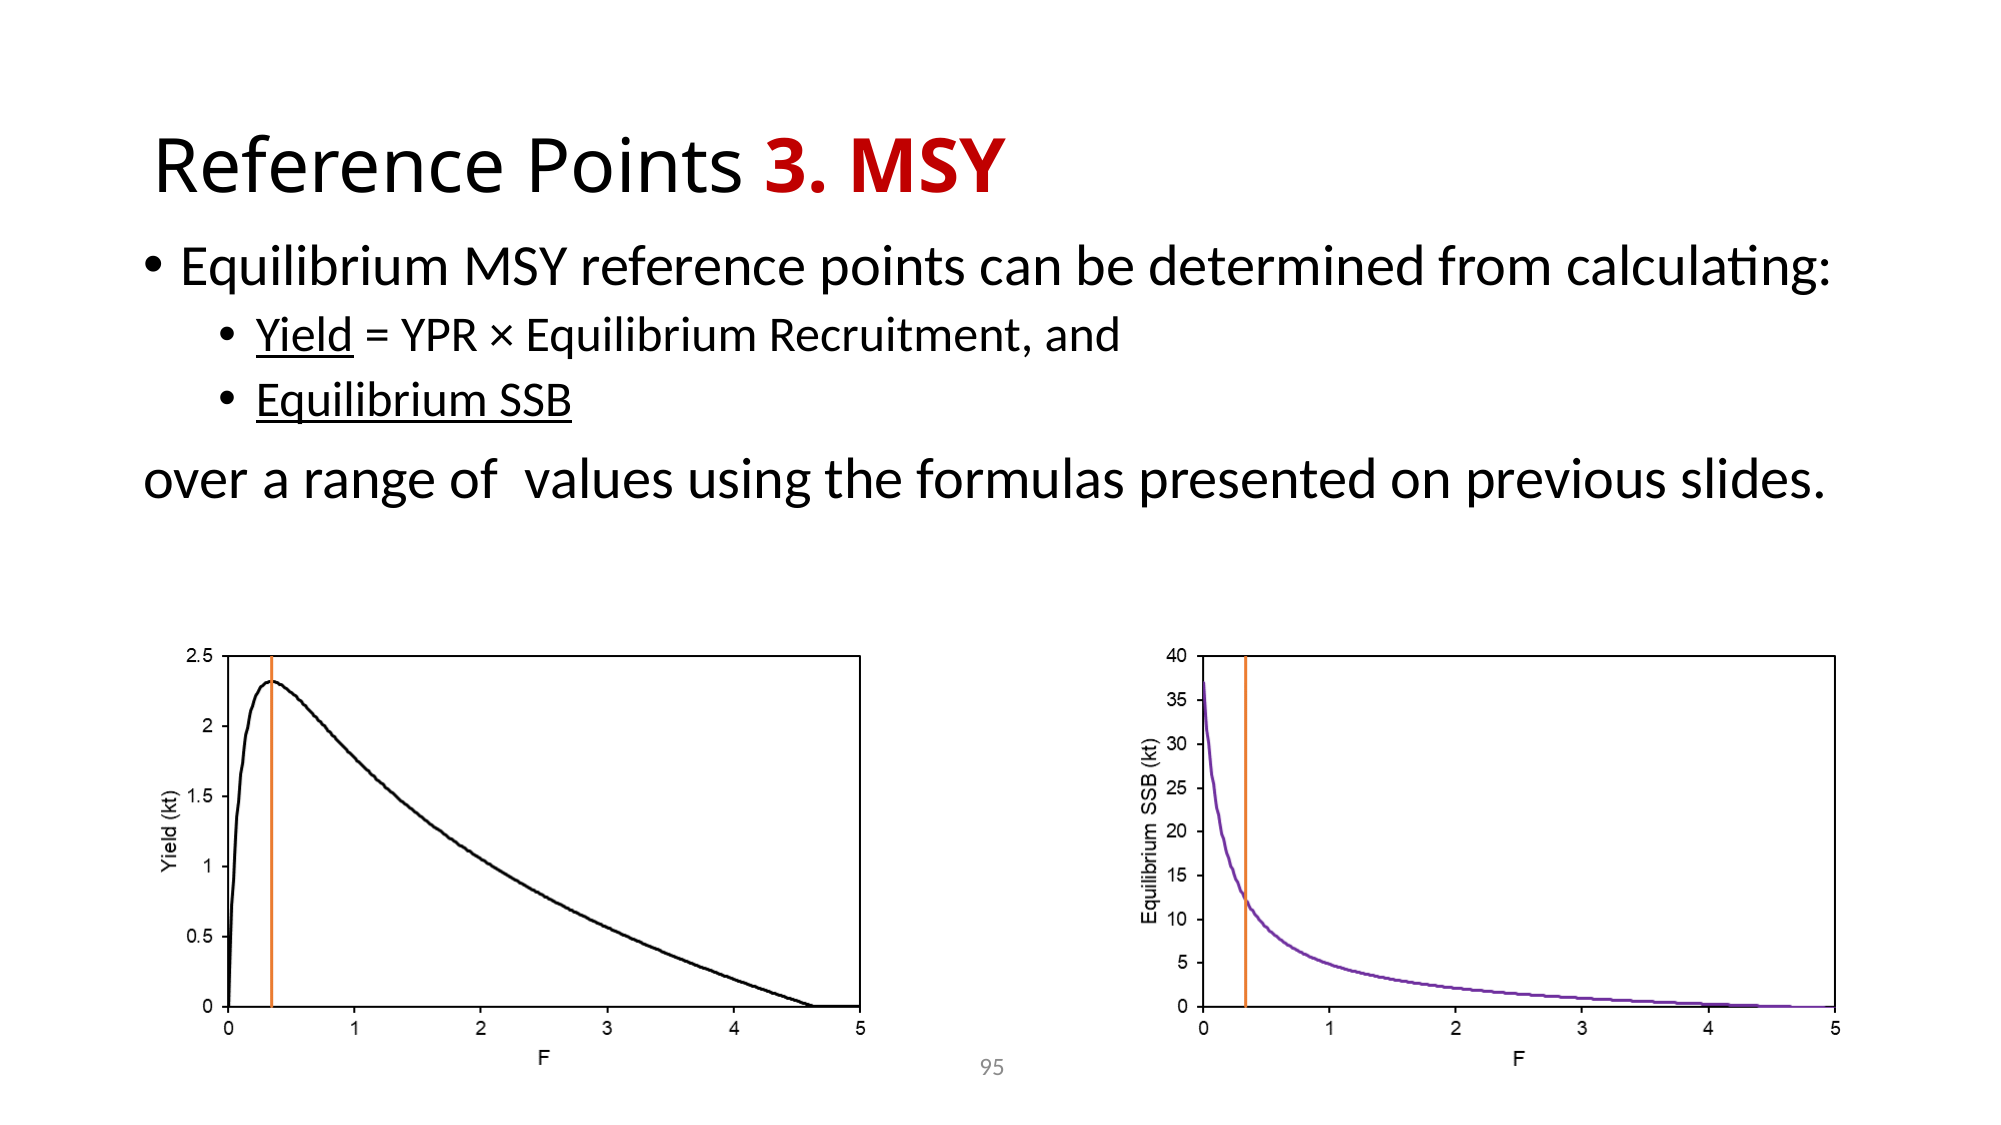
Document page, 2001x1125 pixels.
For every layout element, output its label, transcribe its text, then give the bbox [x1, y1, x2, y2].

picture [137, 638, 888, 1084]
picture [1112, 638, 1863, 1084]
slide_number 95 [767, 1035, 1218, 1096]
title Reference Points 3. MSY [137, 59, 1863, 278]
